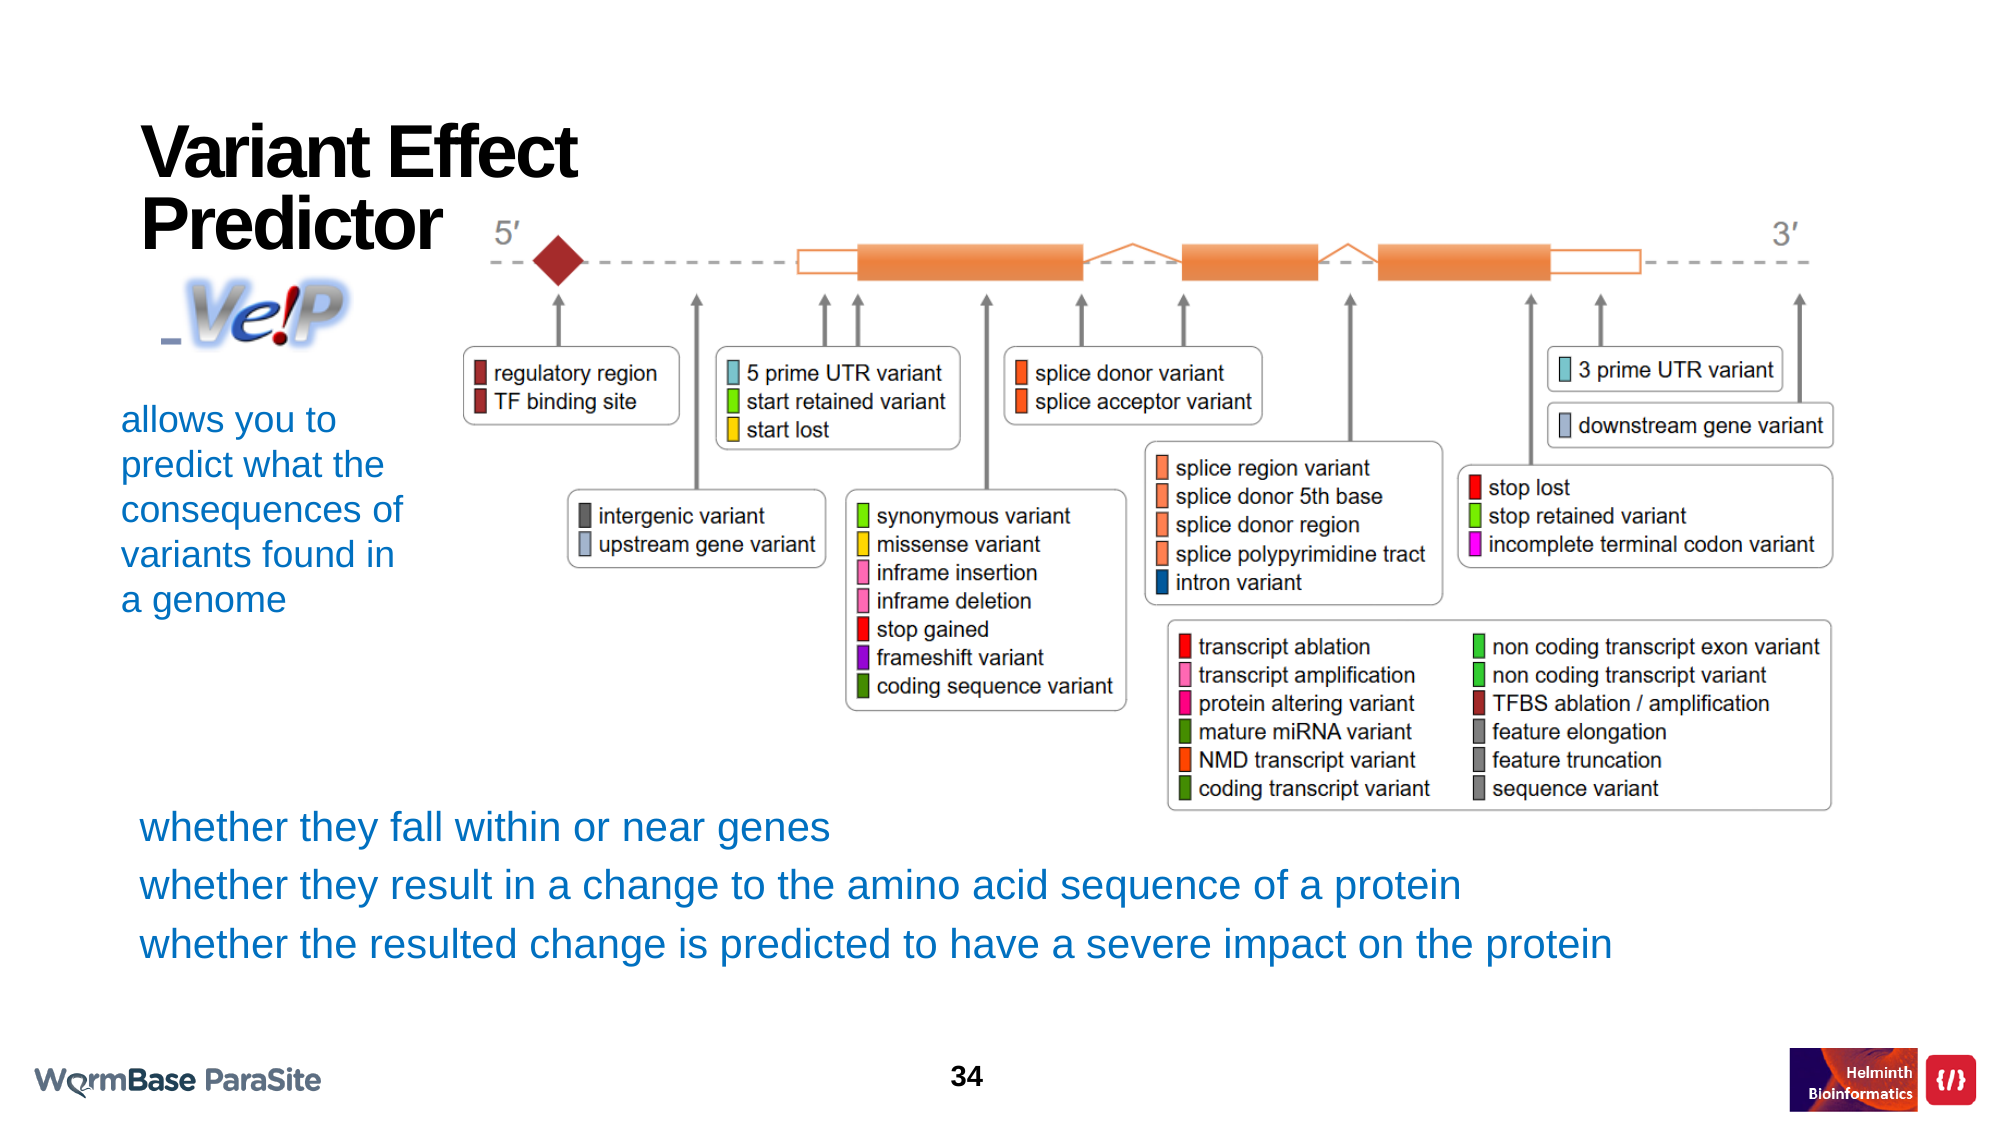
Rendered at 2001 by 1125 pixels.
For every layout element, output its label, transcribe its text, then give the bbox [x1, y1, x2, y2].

picture [23, 1052, 330, 1109]
picture [1789, 1048, 1985, 1112]
text_box whether they fall within or near genes whether they result in a change to the amino acid sequence of a protein whether the resulted change is predicted to have a severe impact on the protein [62, 792, 1810, 974]
picture [161, 263, 354, 359]
title Variant Effect Predictor [125, 119, 852, 277]
text_box 34 [935, 1050, 1000, 1111]
text_box allows you to predict what the consequences of variants found in a genome [106, 387, 421, 628]
picture [463, 213, 1839, 832]
